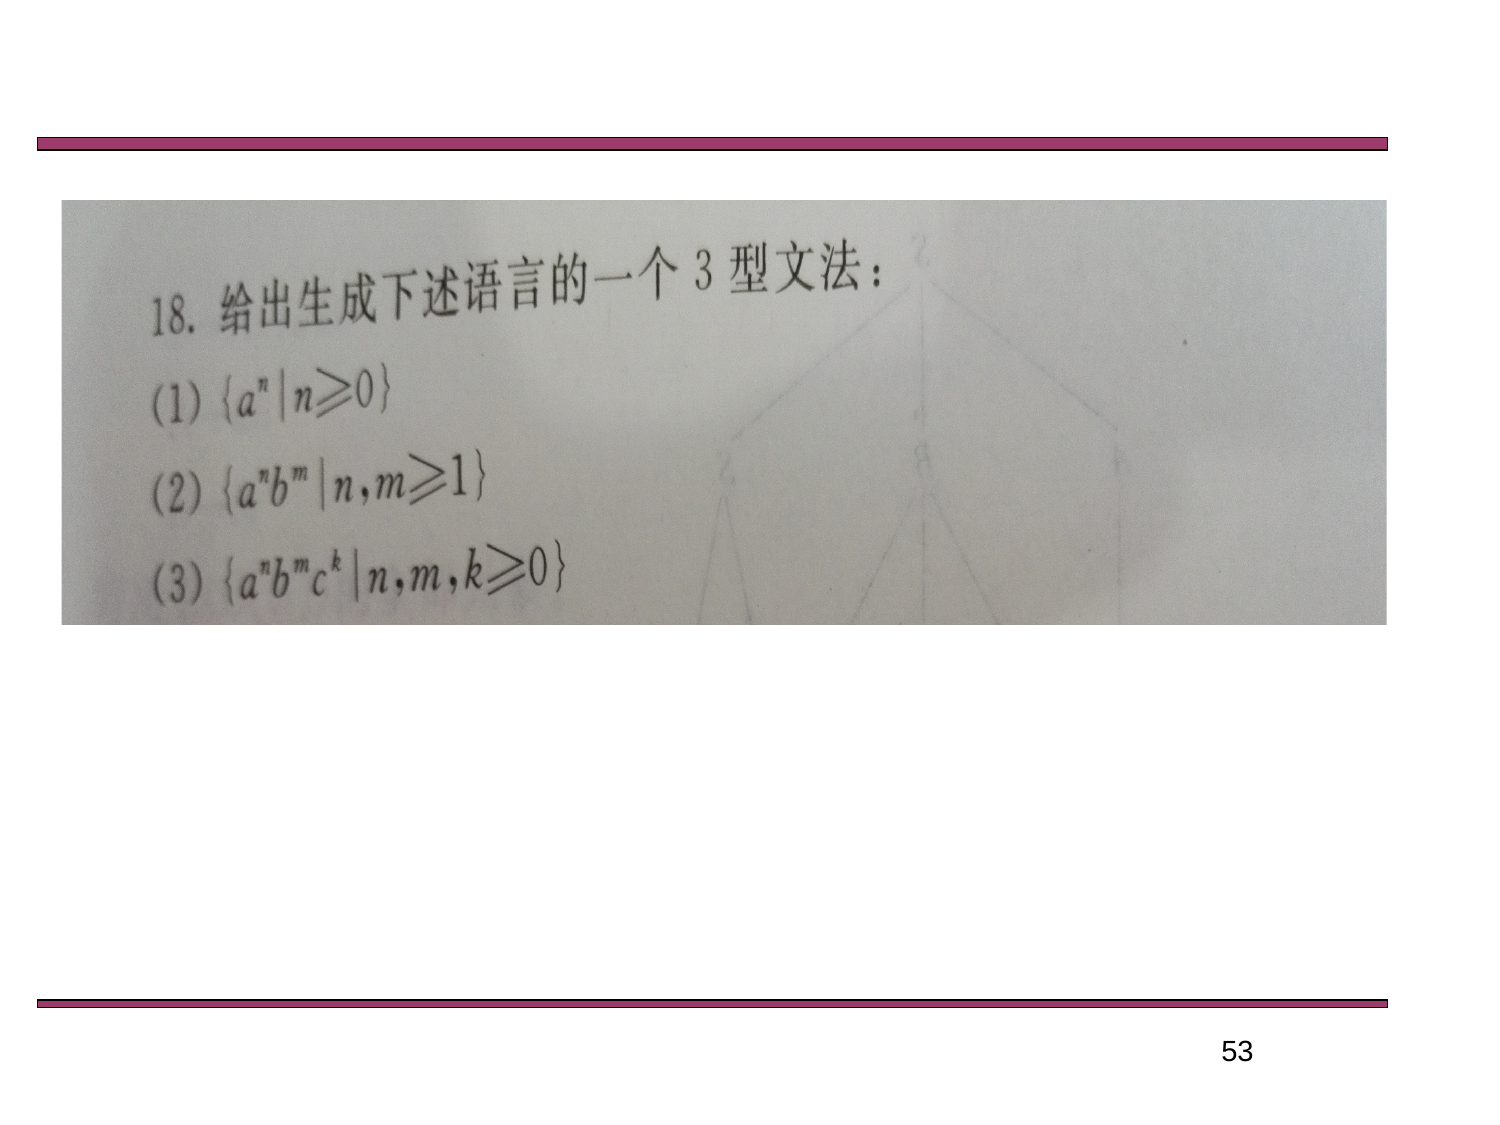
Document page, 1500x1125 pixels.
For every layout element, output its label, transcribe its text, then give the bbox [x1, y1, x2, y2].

slide_number 53 [1062, 1025, 1413, 1066]
picture [61, 199, 1387, 626]
